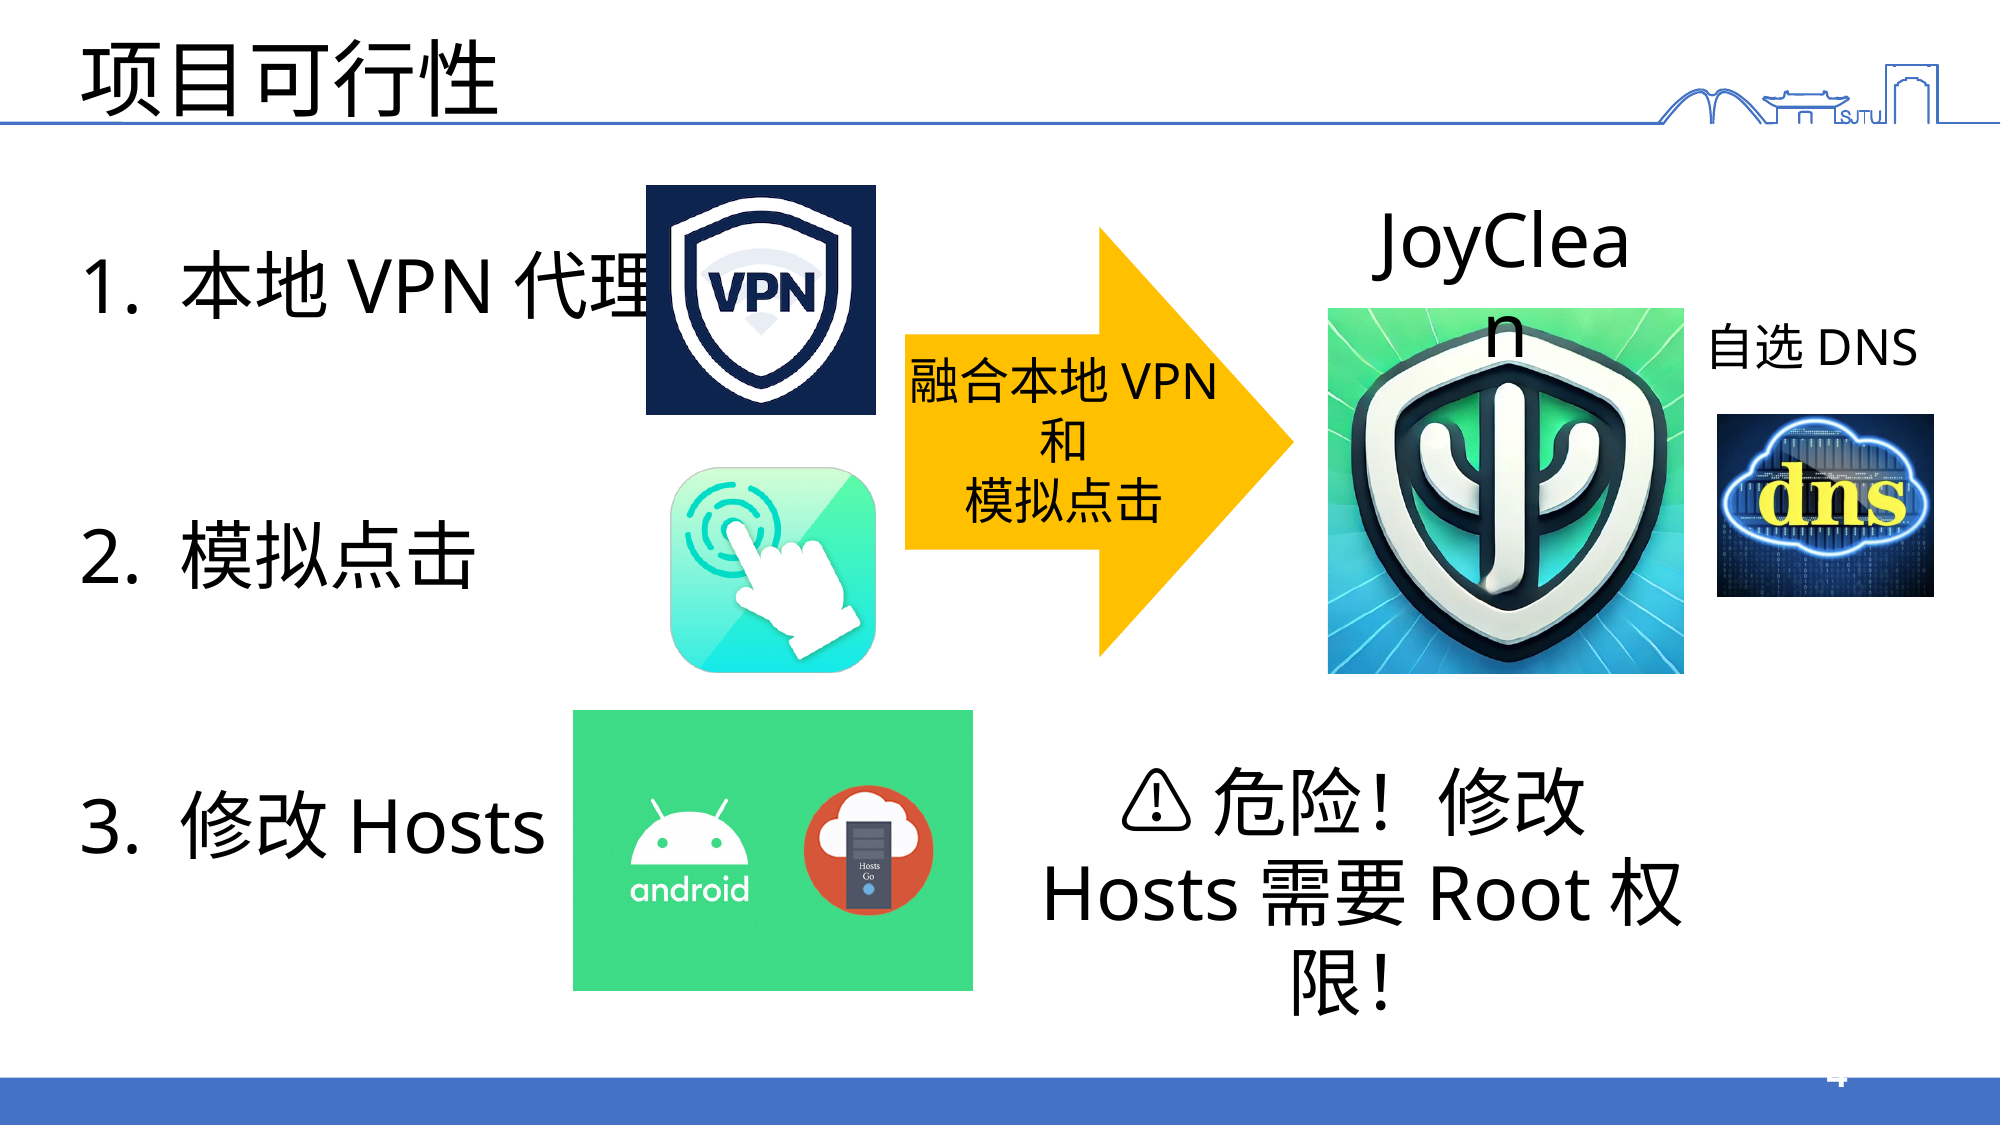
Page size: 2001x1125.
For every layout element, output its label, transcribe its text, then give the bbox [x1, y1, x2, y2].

picture [573, 710, 973, 991]
picture [1717, 414, 1934, 597]
picture [646, 185, 876, 415]
picture [670, 467, 876, 673]
text_box 融合本地VPN 和 模拟点击 [867, 341, 1262, 547]
text_box [904, 224, 1205, 341]
text_box 1. 本地VPN代理 2. 模拟点击 3. 修改Hosts [64, 231, 943, 973]
text_box ⚠️危险！修改Hosts需要Root权限！ [1022, 748, 1703, 954]
title 项目可行性 [64, 29, 1608, 137]
text_box [904, 547, 1201, 660]
text_box [1262, 405, 1296, 479]
picture [1327, 308, 1684, 674]
slide_number 4 [1412, 1042, 1863, 1103]
text_box 自选DNS [1690, 308, 1934, 386]
text_box JoyClean [1348, 185, 1664, 292]
